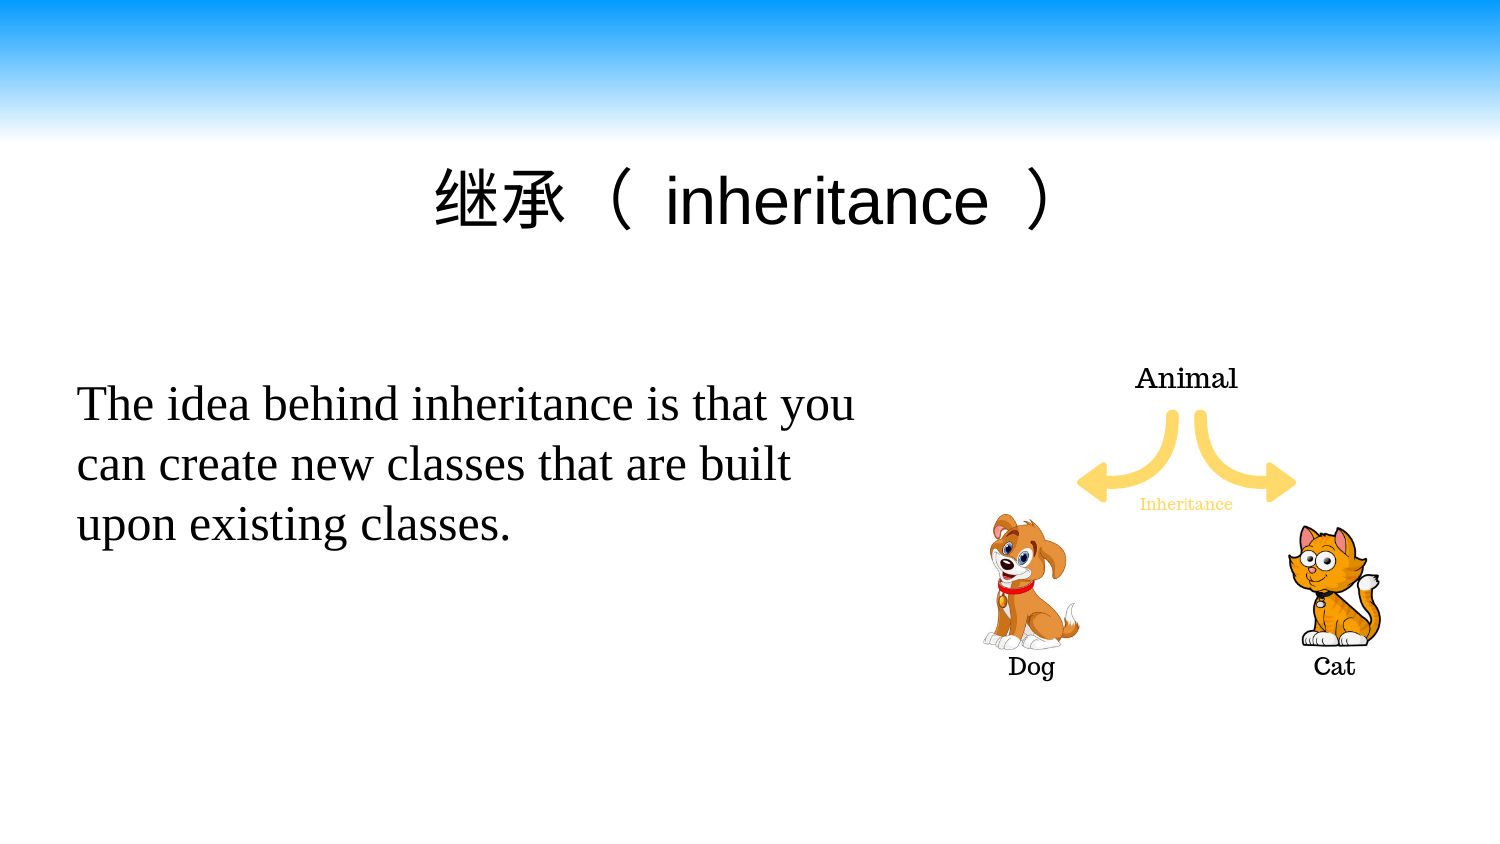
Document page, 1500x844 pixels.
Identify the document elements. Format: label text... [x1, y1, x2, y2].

text_box The idea behind inheritance is that you can create new classes that are built upon existing classes. [61, 362, 916, 558]
picture [937, 321, 1436, 720]
text_box 继承（ inheritance ） [419, 150, 1199, 245]
